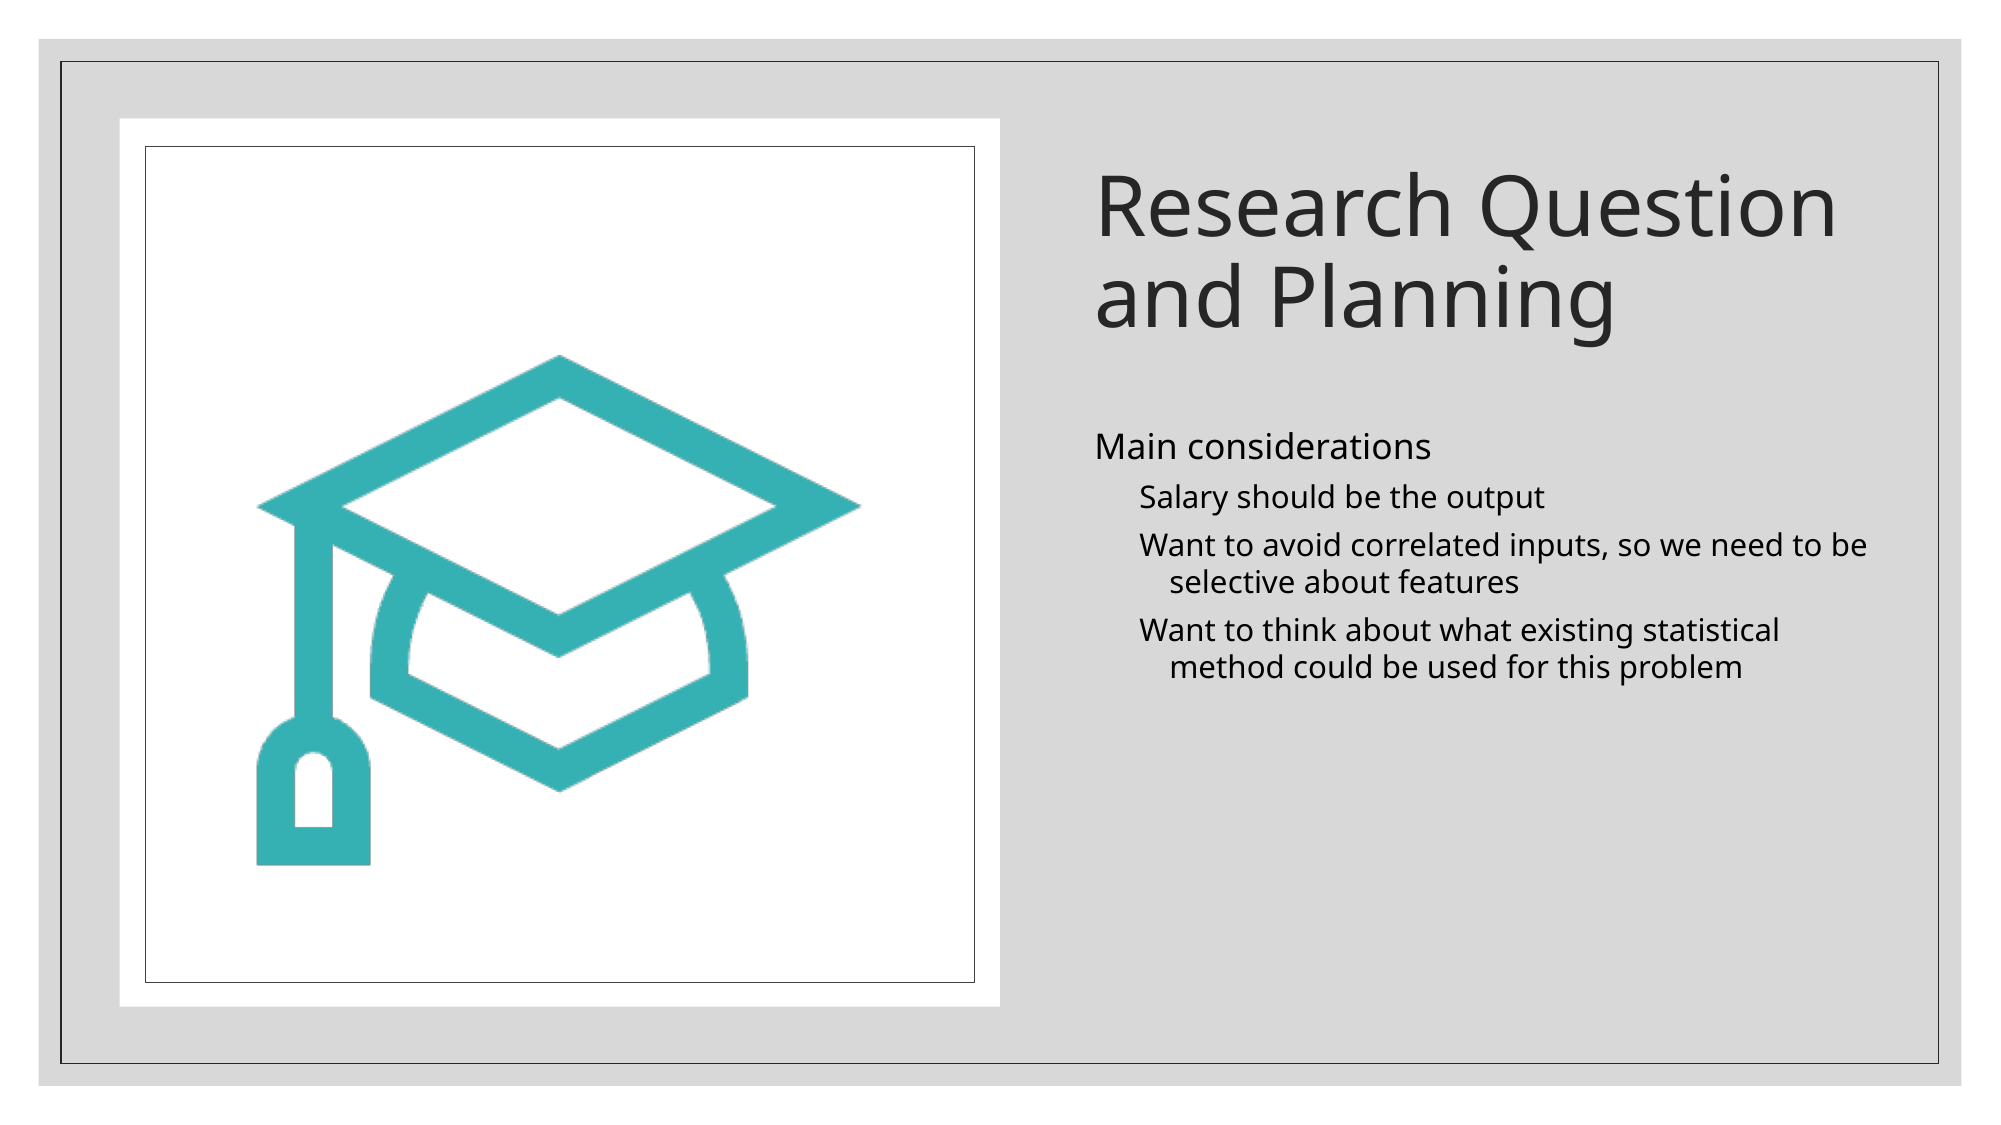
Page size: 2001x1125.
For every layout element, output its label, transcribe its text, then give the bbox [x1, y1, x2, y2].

list Main considerations Salary should be the output Want to avoid correlated inputs, so we need to be selective about features Want to think about what existing statistical method could be used for this problem [1079, 416, 1893, 990]
text_box [119, 118, 1000, 1007]
title Research Question and Planning [1079, 119, 1893, 390]
text_box [145, 146, 975, 983]
picture [197, 201, 922, 926]
